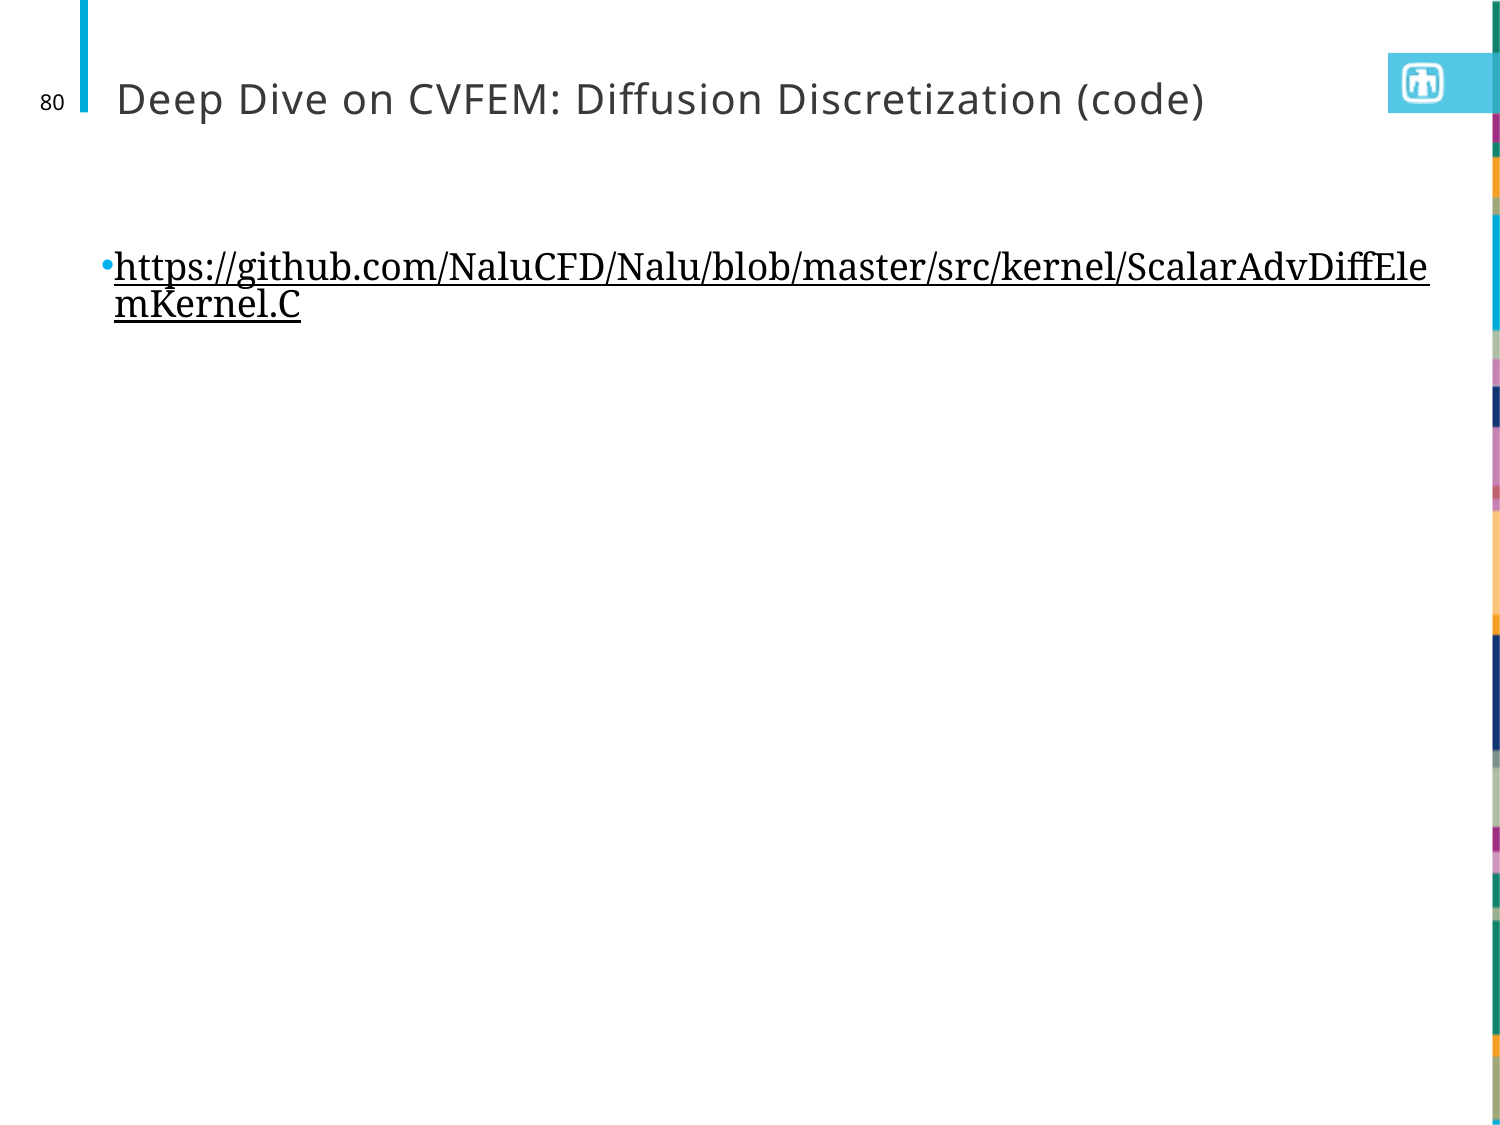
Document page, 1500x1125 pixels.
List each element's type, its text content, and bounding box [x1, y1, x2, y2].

picture [1493, 330, 1499, 1120]
slide_number 80 [7, 73, 80, 133]
picture [1401, 62, 1445, 104]
list https://github.com/NaluCFD/Nalu/blob/master/src/kernel/ScalarAdvDiffElemKernel.C [101, 236, 1431, 1125]
picture [1493, 1, 1500, 215]
title Deep Dive on CVFEM: Diffusion Discretization (code) [101, 36, 1339, 131]
